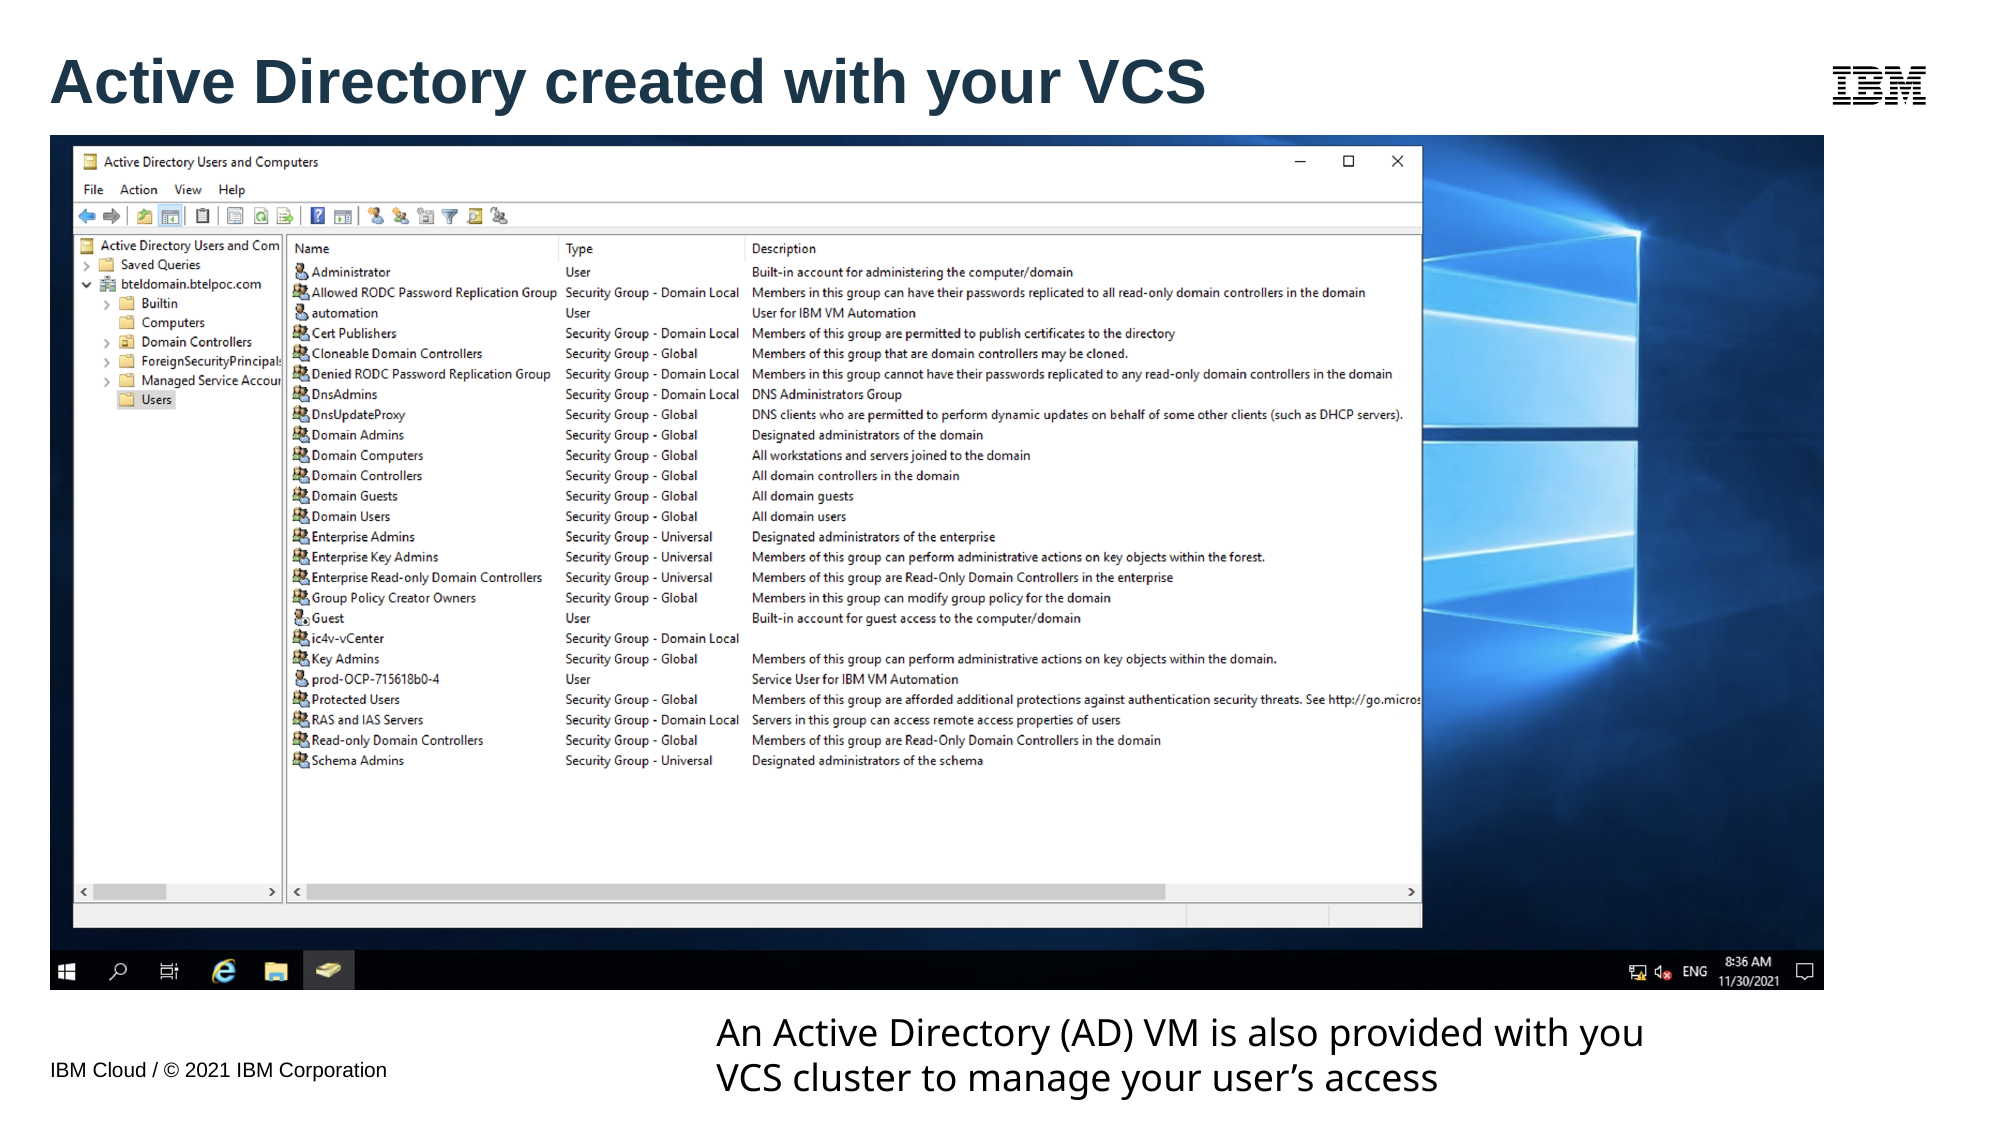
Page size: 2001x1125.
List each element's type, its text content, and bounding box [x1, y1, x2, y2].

footer IBM Cloud / © 2021 IBM Corporation [50, 1054, 701, 1085]
list Active Directory created with your VCS [41, 41, 1954, 130]
picture [49, 134, 1825, 991]
text_box An Active Directory (AD) VM is also provided with you VCS cluster to manage your user’s access [701, 1001, 1702, 1107]
